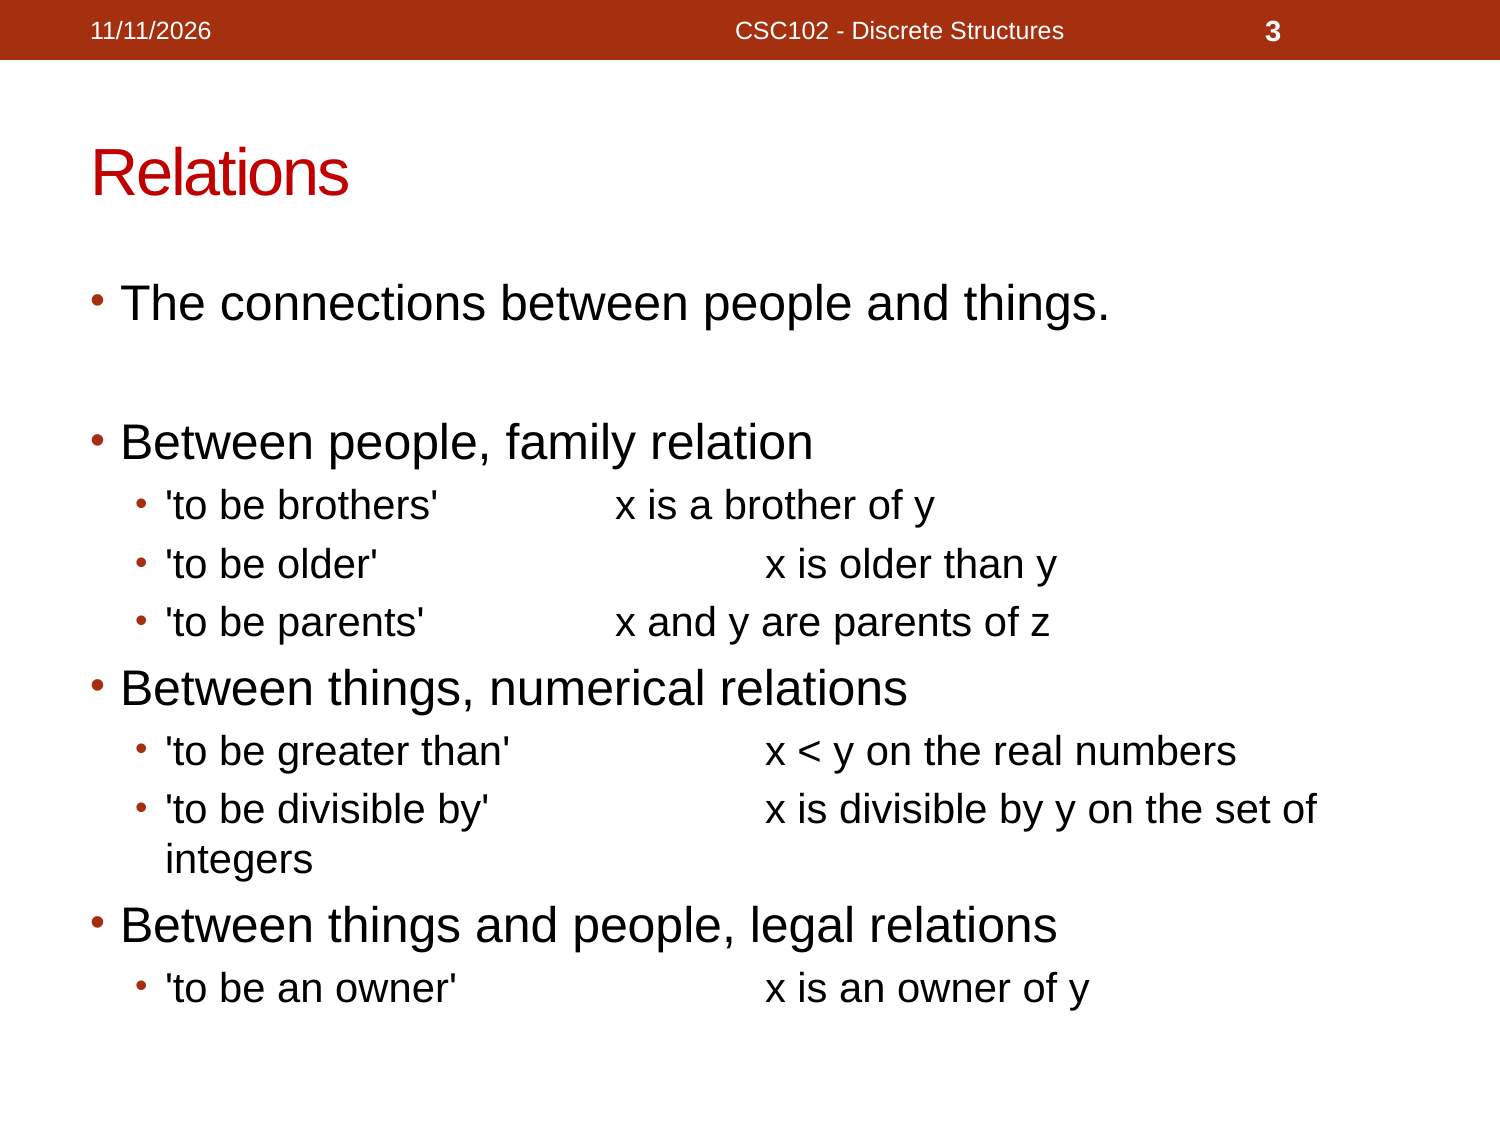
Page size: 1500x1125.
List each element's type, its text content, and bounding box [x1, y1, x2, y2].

slide_number 3 [1250, 3, 1425, 57]
title Relations [75, 87, 1425, 250]
list The connections between people and things. Between people, family relation 'to be brothers' x is a brother of y 'to be older' x is older than y 'to be parents' x and y are parents of z Between things, numerical relations 'to be greater than' x < y on the real numbers 'to be divisible by' x is divisible by y on the set of integers Between things and people, legal relations 'to be an owner' x is an owner of y [75, 262, 1425, 1063]
footer CSC102 - Discrete Structures [562, 3, 1238, 57]
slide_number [75, 3, 550, 57]
